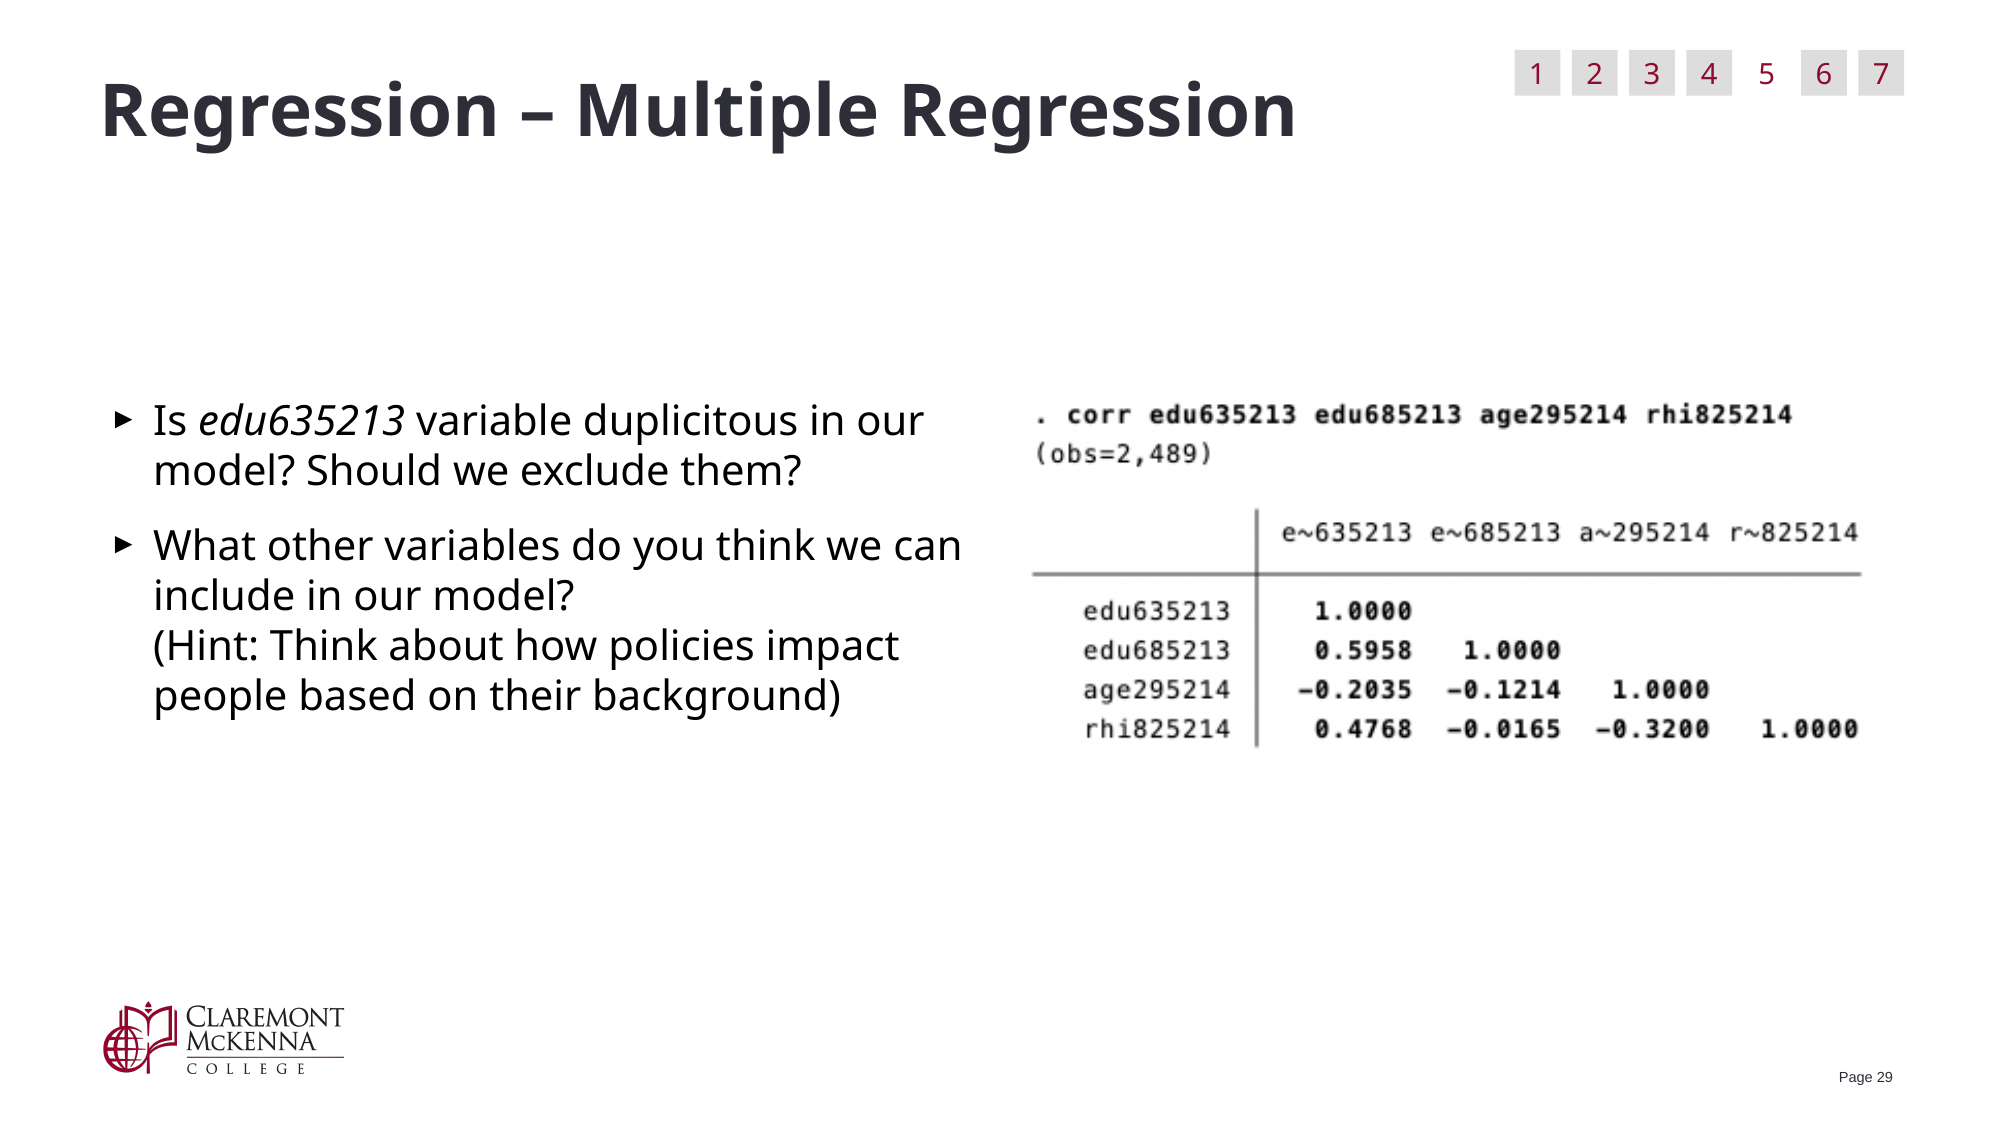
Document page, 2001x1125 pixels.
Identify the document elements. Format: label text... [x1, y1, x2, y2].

title Regression – Multiple Regression [99, 51, 1560, 152]
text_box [1514, 49, 1905, 96]
text_box Is edu635213 variable duplicitous in our model? Should we exclude them? What other variables do you think we can include in our model? (Hint: Think about how policies impact people based on their background) [109, 188, 978, 974]
picture [1029, 401, 1871, 762]
